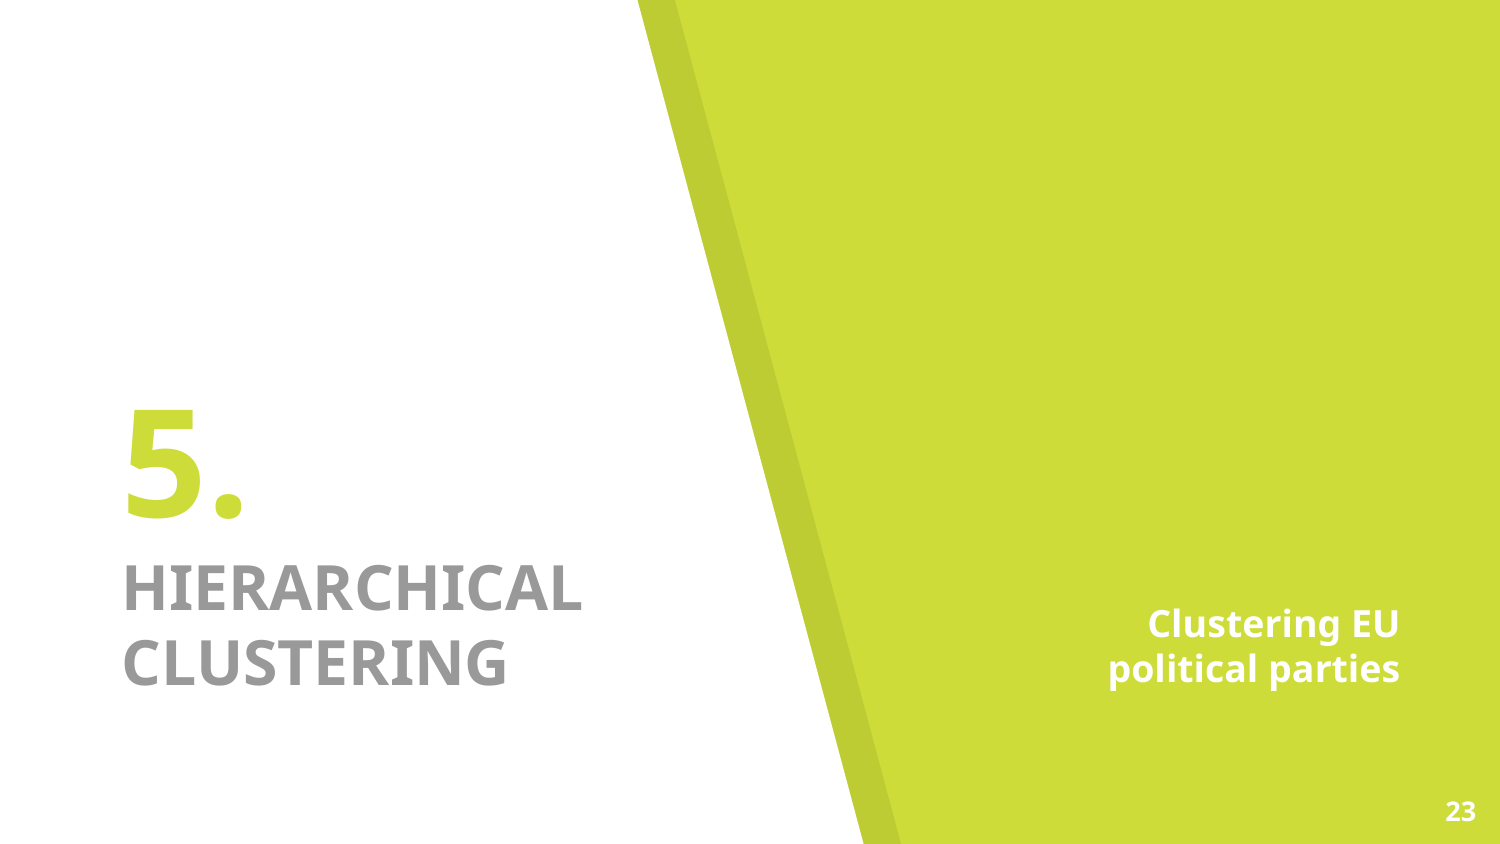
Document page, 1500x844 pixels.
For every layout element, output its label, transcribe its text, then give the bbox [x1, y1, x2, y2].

title 5. HIERARCHICAL CLUSTERING [106, 222, 685, 713]
subtitle Clustering EU political parties [1082, 535, 1416, 705]
slide_number 23 [1401, 779, 1492, 844]
